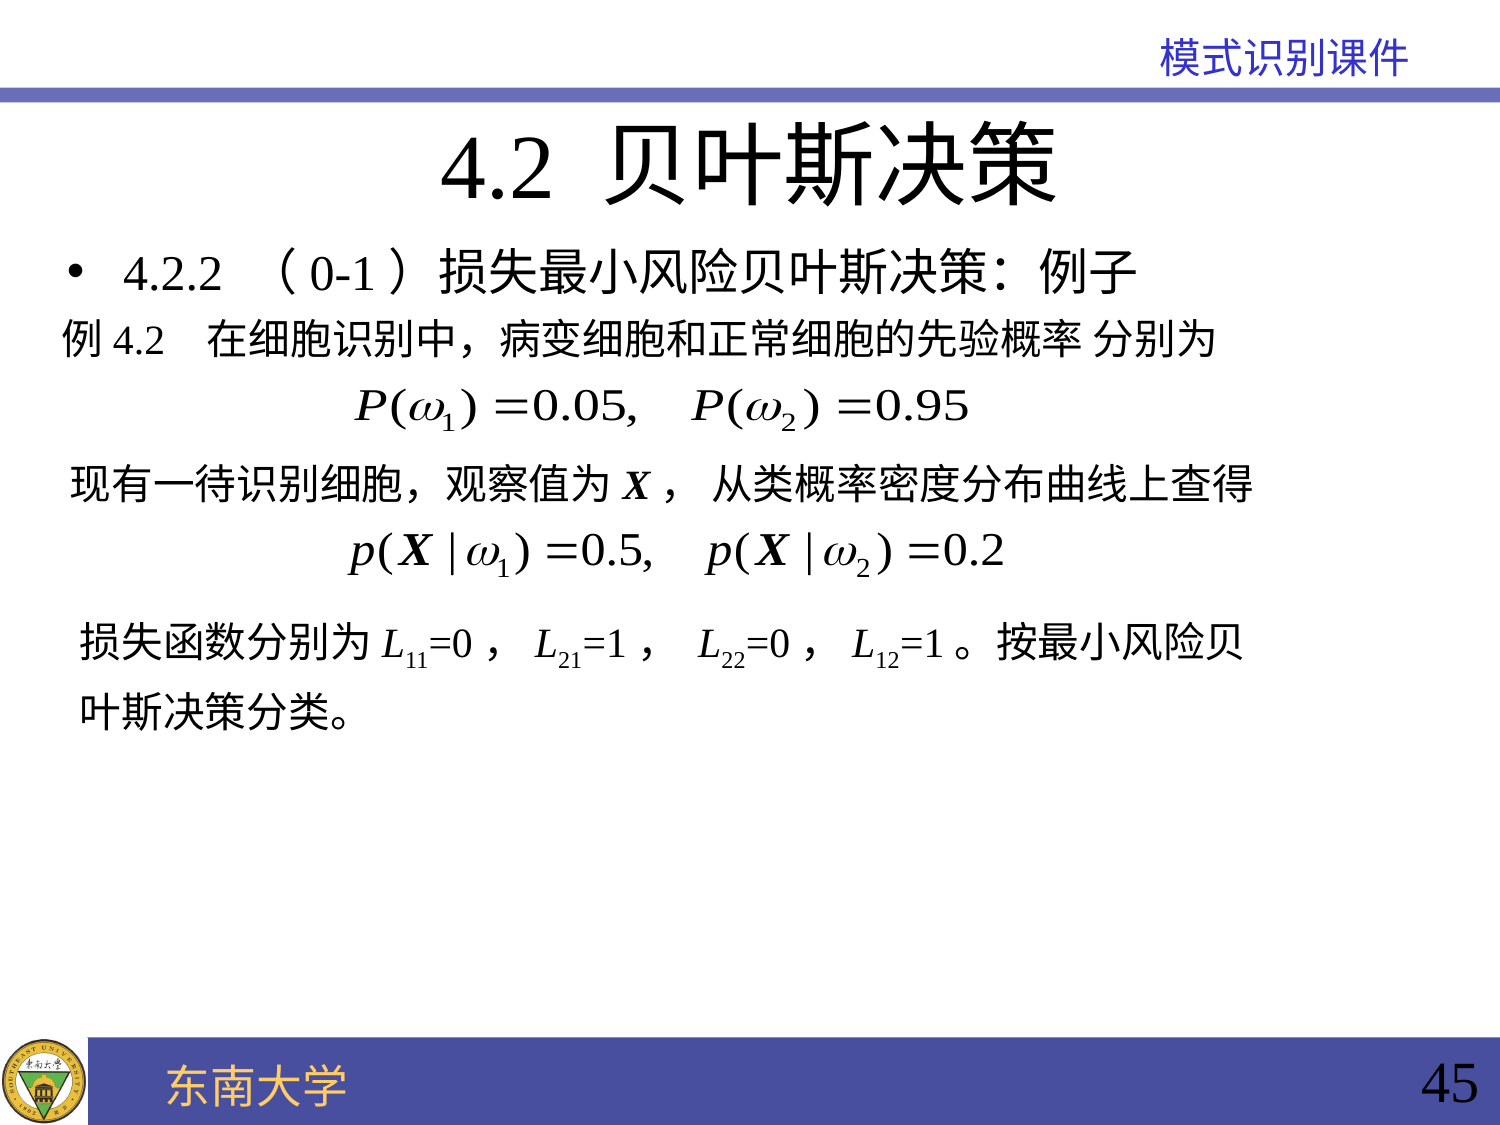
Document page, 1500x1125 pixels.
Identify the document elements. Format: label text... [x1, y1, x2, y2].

text_box 现有一待识别细胞，观察值为X， 从类概率密度分布曲线上查得 [54, 450, 1269, 516]
text_box 45 [1406, 1036, 1500, 1122]
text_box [336, 518, 1013, 585]
text_box 4.2 贝叶斯决策 [112, 99, 1388, 288]
picture [0, 1038, 88, 1125]
text_box 例4.2 在细胞识别中，病变细胞和正常细胞的先验概率 分别为 [46, 305, 1233, 371]
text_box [344, 374, 978, 440]
text_box 损失函数分别为L11=0，L21=1， L22=0，L12=1。按最小风险贝 叶斯决策分类。 [64, 594, 1460, 744]
text_box 4.2.2 （0-1）损失最小风险贝叶斯决策：例子 [52, 232, 1153, 308]
